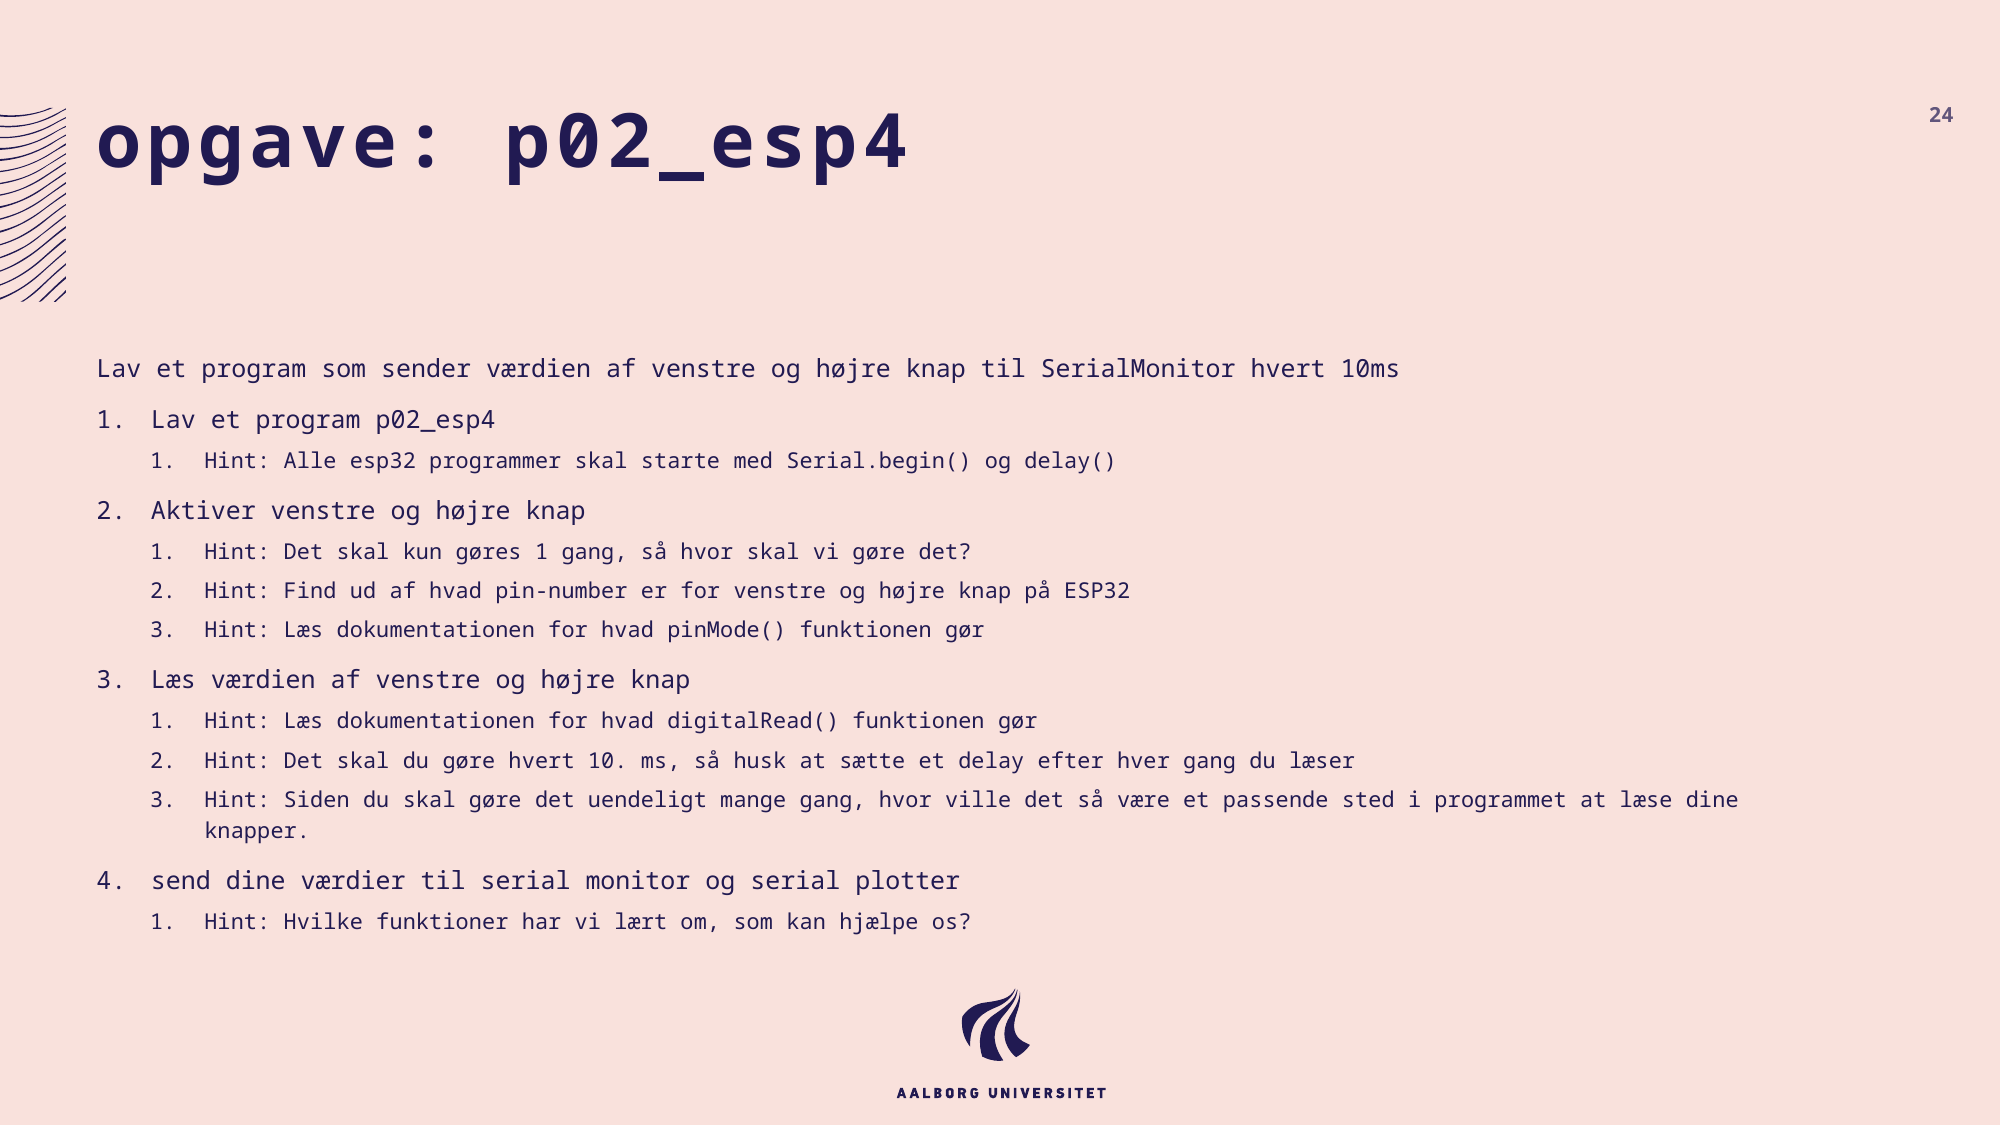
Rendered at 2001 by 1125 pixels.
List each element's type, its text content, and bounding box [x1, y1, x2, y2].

slide_number 24 [1860, 97, 1954, 135]
title opgave: p02_esp4 [96, 60, 942, 303]
list Lav et program som sender værdien af venstre og højre knap til SerialMonitor hvert 10ms Lav et program p02_esp4 Hint: Alle esp32 programmer skal starte med Serial.begin() og delay() Aktiver venstre og højre knap Hint: Det skal kun gøres 1 gang, så hvor skal vi gøre det? Hint: Find ud af hvad pin-number er for venstre og højre knap på ESP32 Hint: Læs dokumentationen for hvad pinMode() funktionen gør Læs værdien af venstre og højre knap Hint: Læs dokumentationen for hvad digitalRead() funktionen gør Hint: Det skal du gøre hvert 10. ms, så husk at sætte et delay efter hver gang du læser Hint: Siden du skal gøre det uendeligt mange gang, hvor ville det så være et passende sted i programmet at læse dine knapper. send dine værdier til serial monitor og serial plotter Hint: Hvilke funktioner har vi lært om, som kan hjælpe os? [96, 338, 1839, 947]
